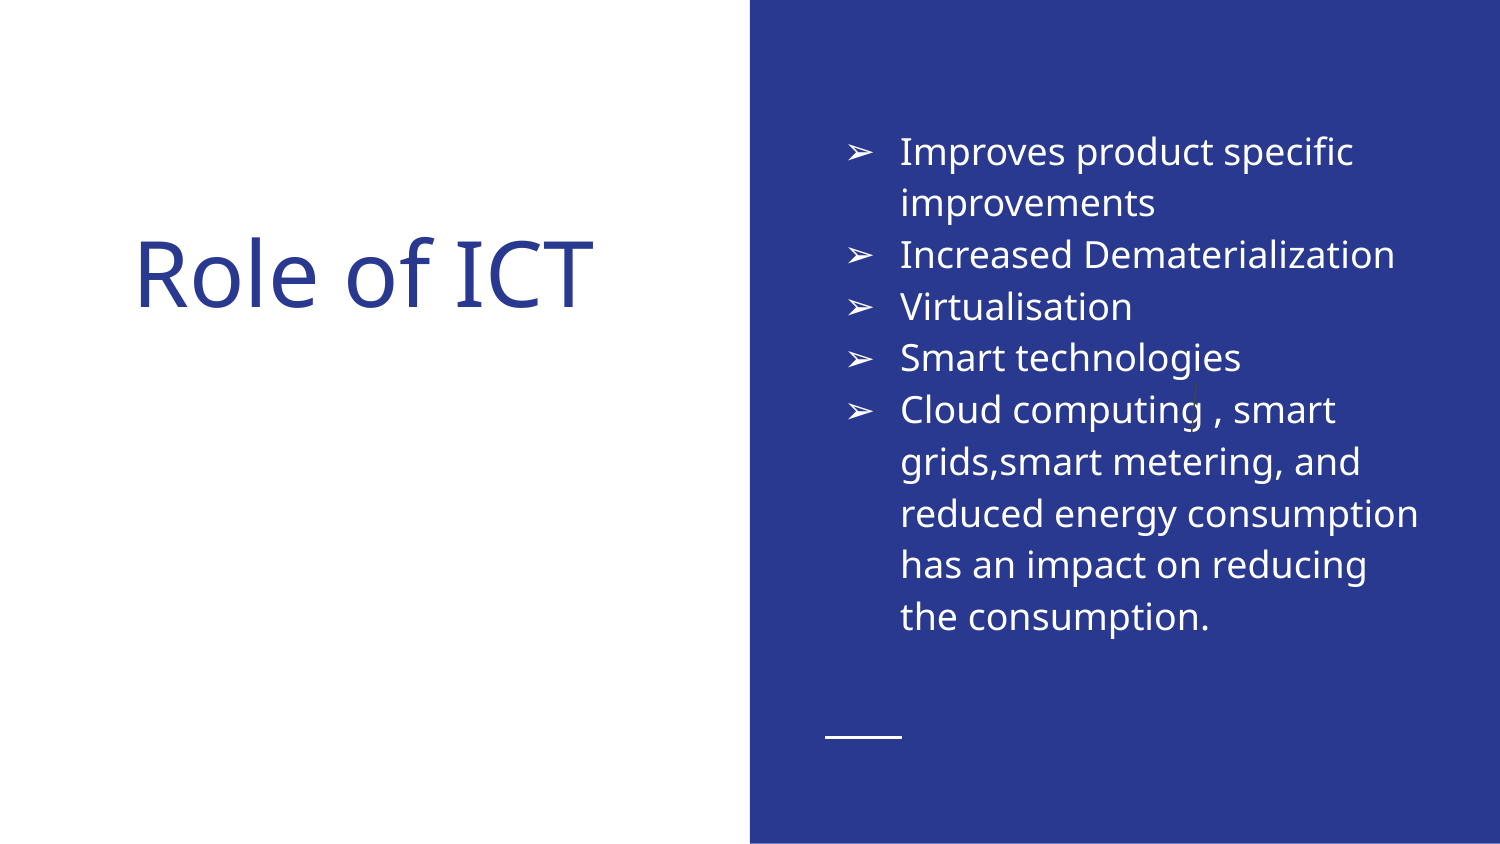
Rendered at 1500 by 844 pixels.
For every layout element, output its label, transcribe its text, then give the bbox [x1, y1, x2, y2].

title Role of ICT [43, 188, 708, 446]
text_box [85, 269, 810, 336]
list Improves product specific improvements Increased Dematerialization Virtualisation Smart technologies Cloud computing , smart grids,smart metering, and reduced energy consumption has an impact on reducing the consumption. [810, 118, 1440, 725]
